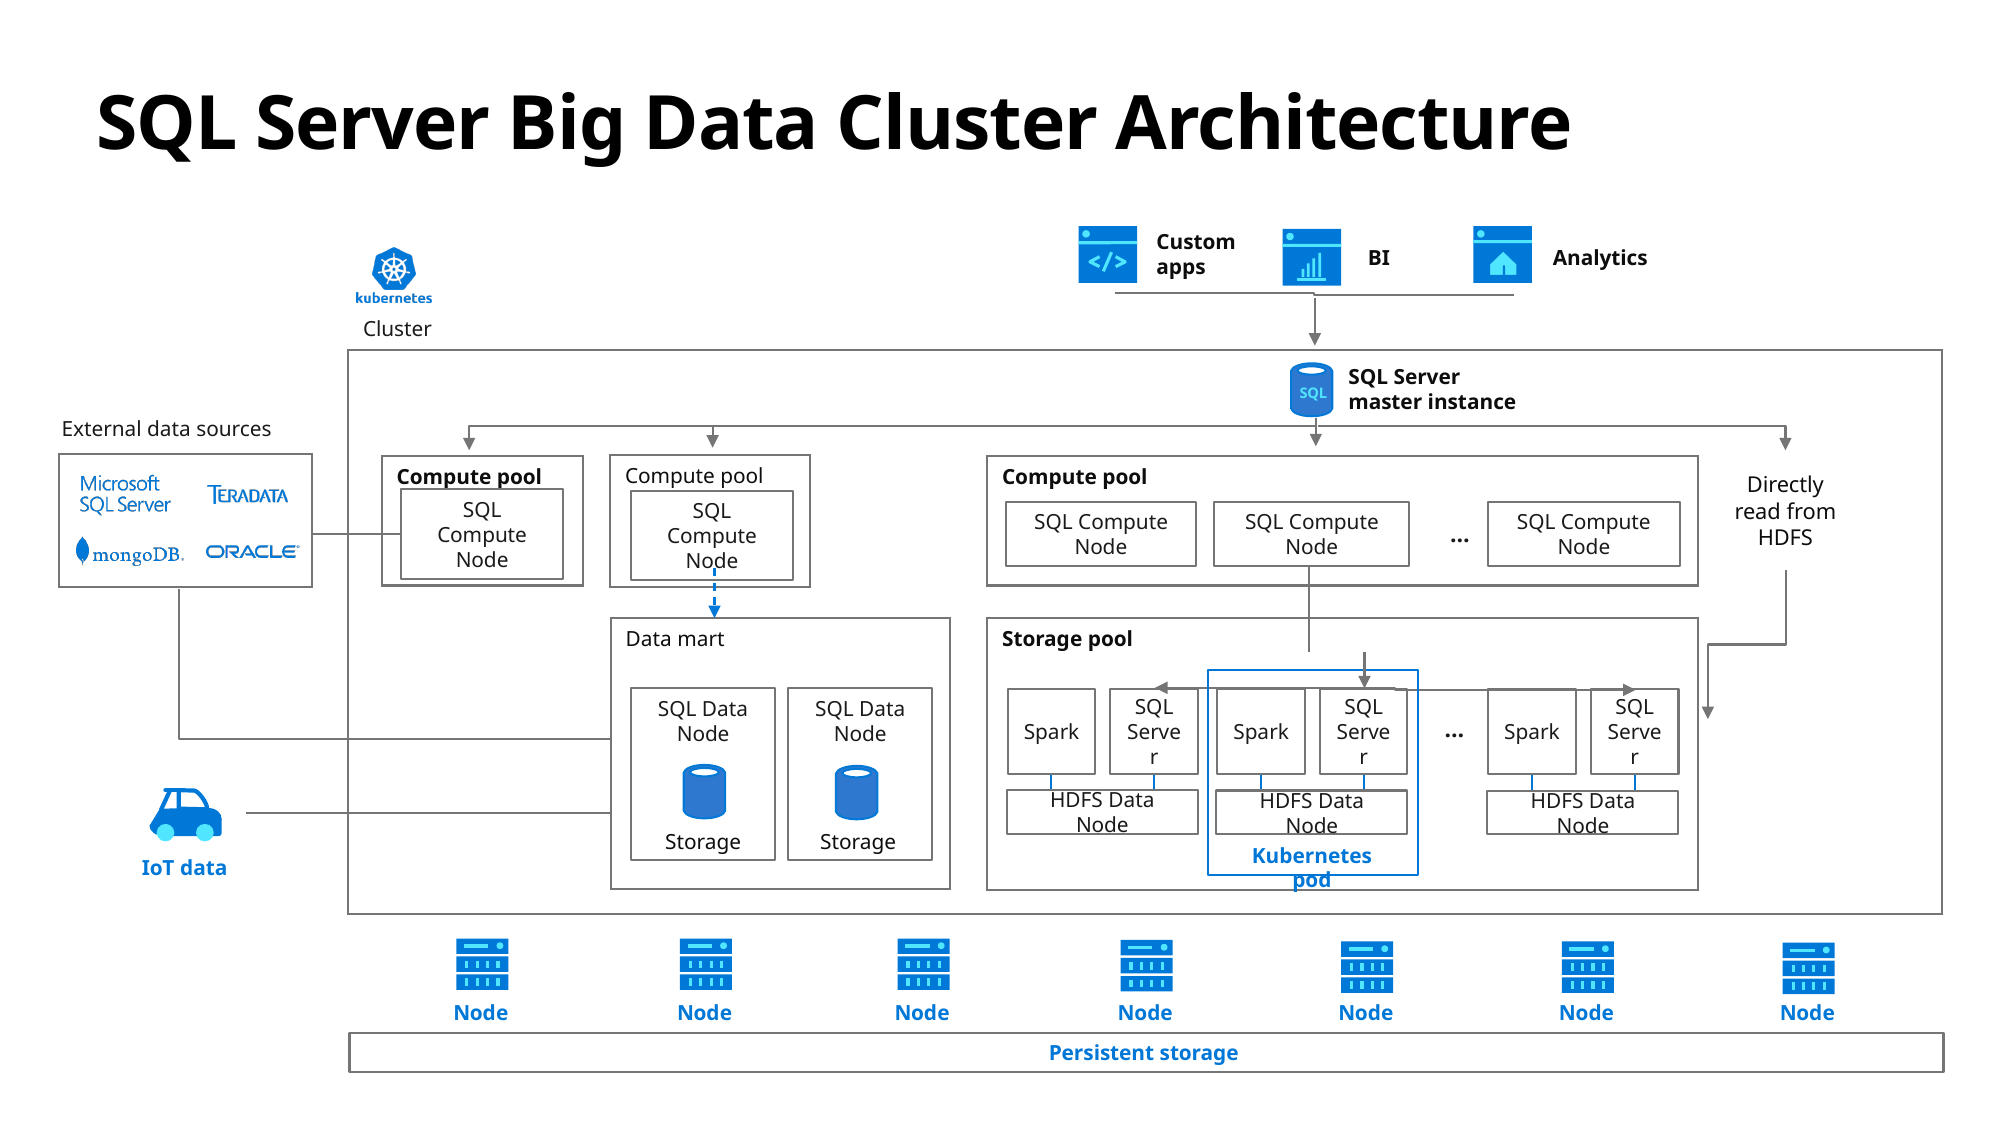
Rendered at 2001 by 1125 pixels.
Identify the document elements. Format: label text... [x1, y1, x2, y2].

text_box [349, 221, 1944, 1074]
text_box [91, 588, 349, 894]
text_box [46, 410, 349, 588]
title SQL Server Big Data Cluster Architecture [96, 75, 1904, 166]
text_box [610, 426, 951, 890]
